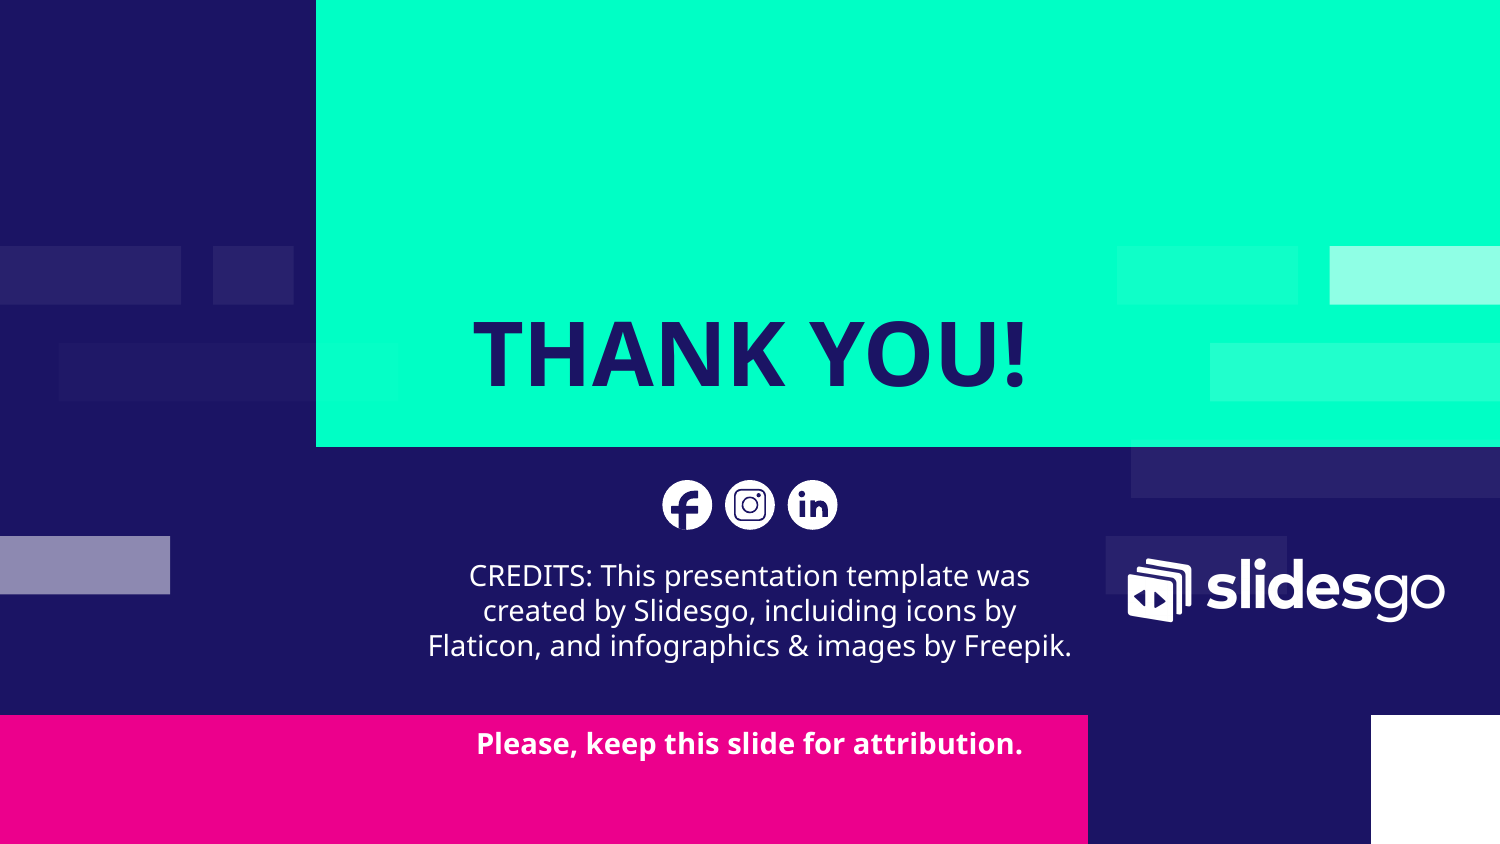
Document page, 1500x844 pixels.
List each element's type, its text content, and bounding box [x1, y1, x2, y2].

title THANK YOU! [440, 281, 1060, 446]
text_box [662, 479, 838, 531]
text_box Please, keep this slide for attribution. [457, 710, 1043, 779]
picture [1102, 516, 1471, 665]
